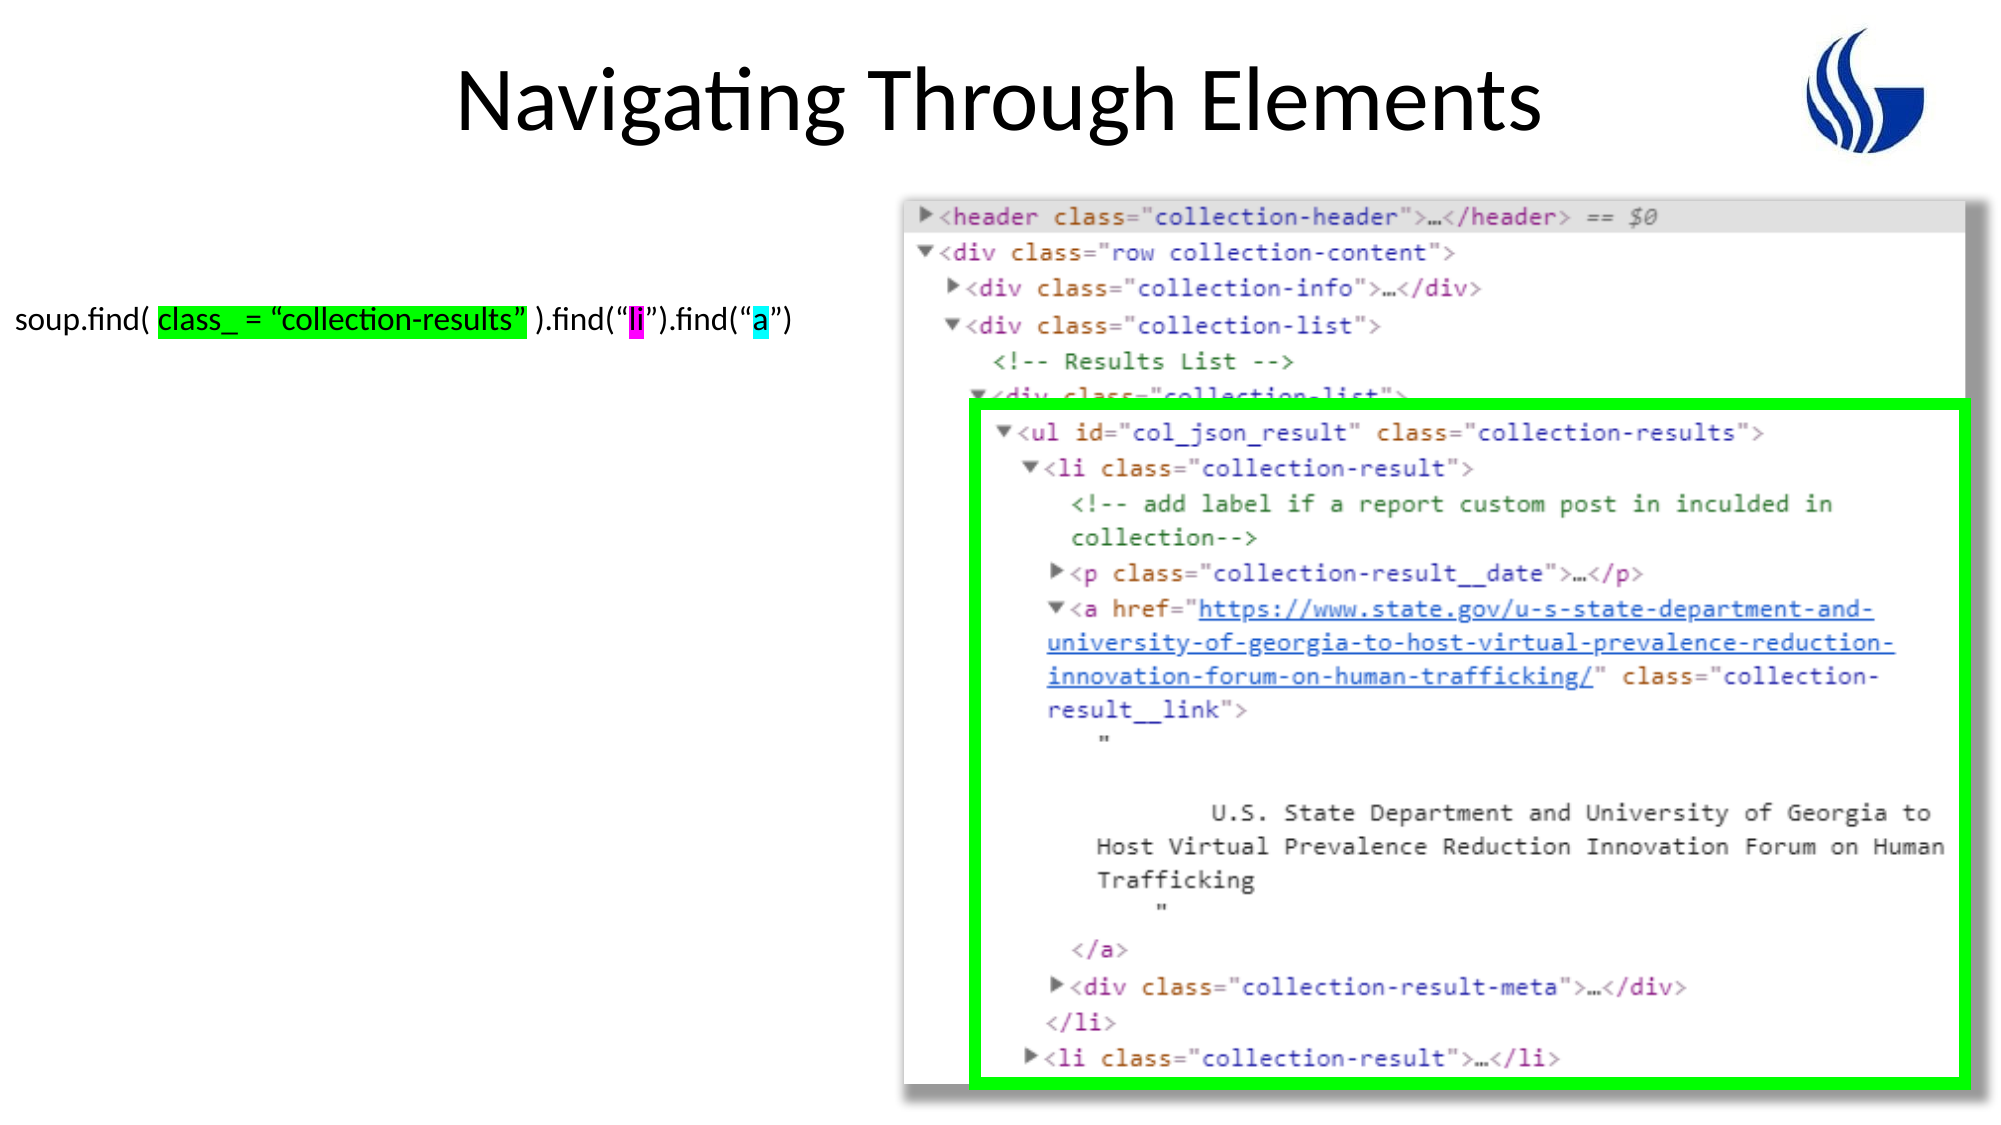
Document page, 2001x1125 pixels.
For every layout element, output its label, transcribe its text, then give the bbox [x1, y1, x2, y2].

text_box Navigating Through Elements [0, 0, 1709, 188]
picture [1709, 0, 2000, 188]
picture [904, 200, 1966, 1084]
text_box soup.find( class_ = “collection-results” ).find(“li”).find(“a”) [0, 289, 822, 345]
